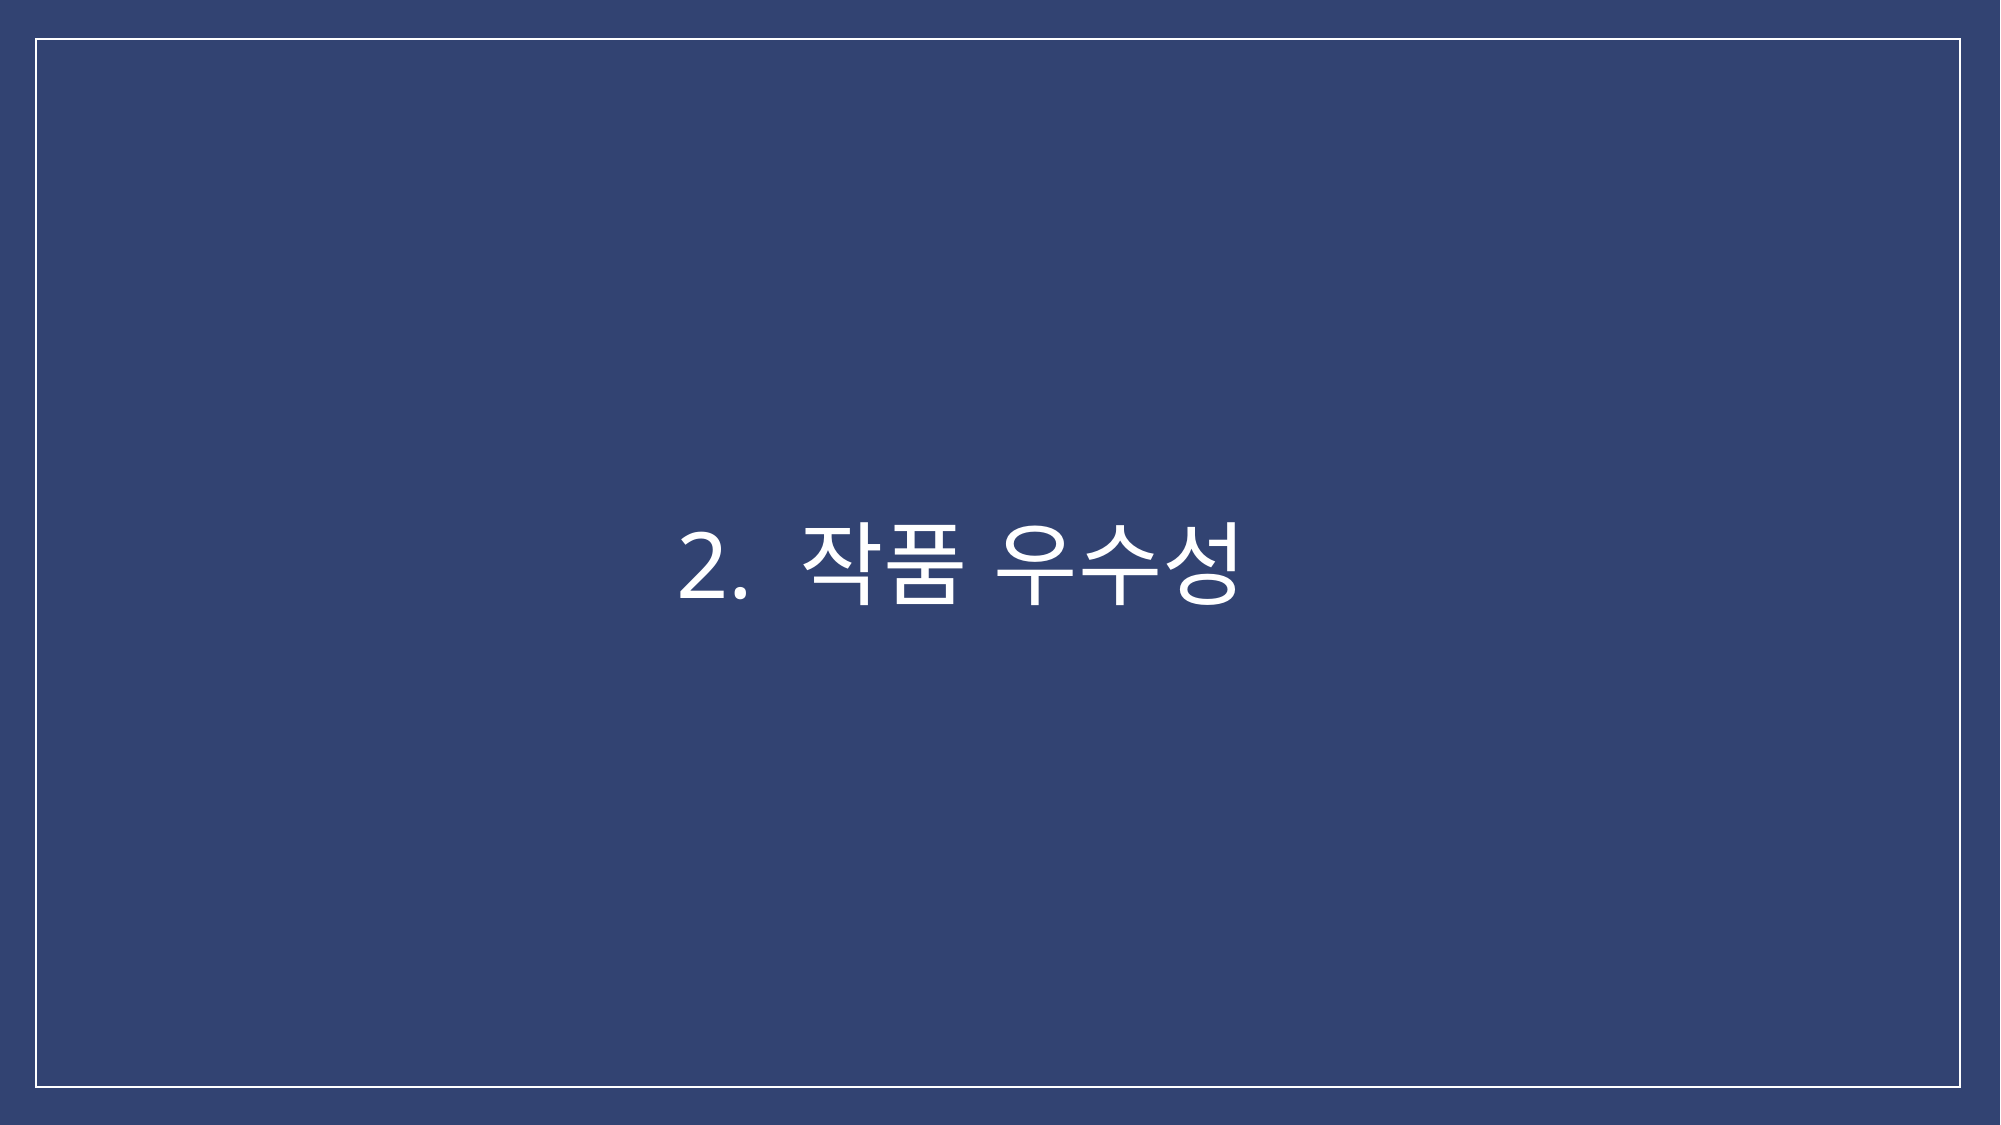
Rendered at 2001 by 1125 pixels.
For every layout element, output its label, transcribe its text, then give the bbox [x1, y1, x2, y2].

text_box 2. 작품 우수성 [661, 499, 1339, 624]
